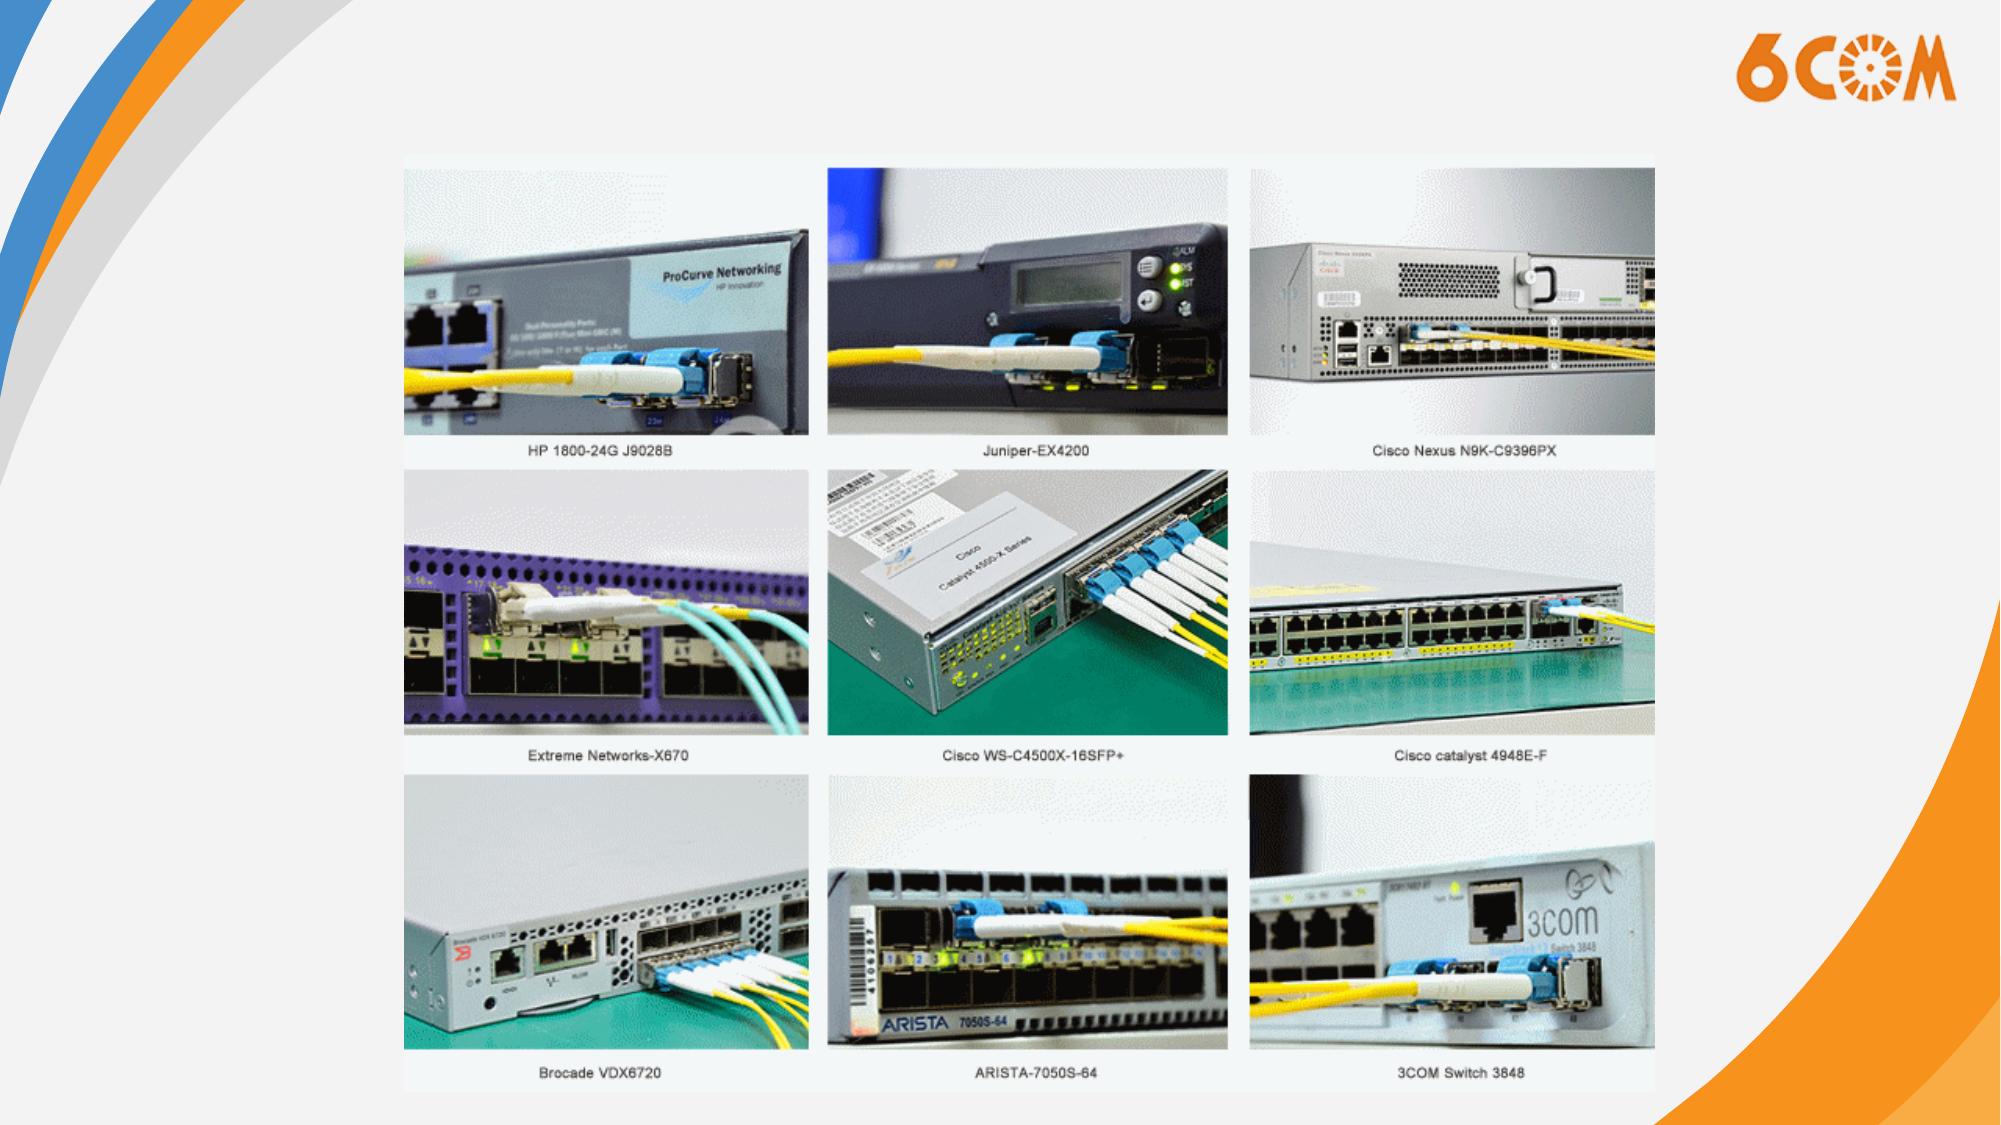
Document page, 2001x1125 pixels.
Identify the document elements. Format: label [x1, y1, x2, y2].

picture [404, 154, 1655, 1092]
picture [1670, 0, 2001, 199]
